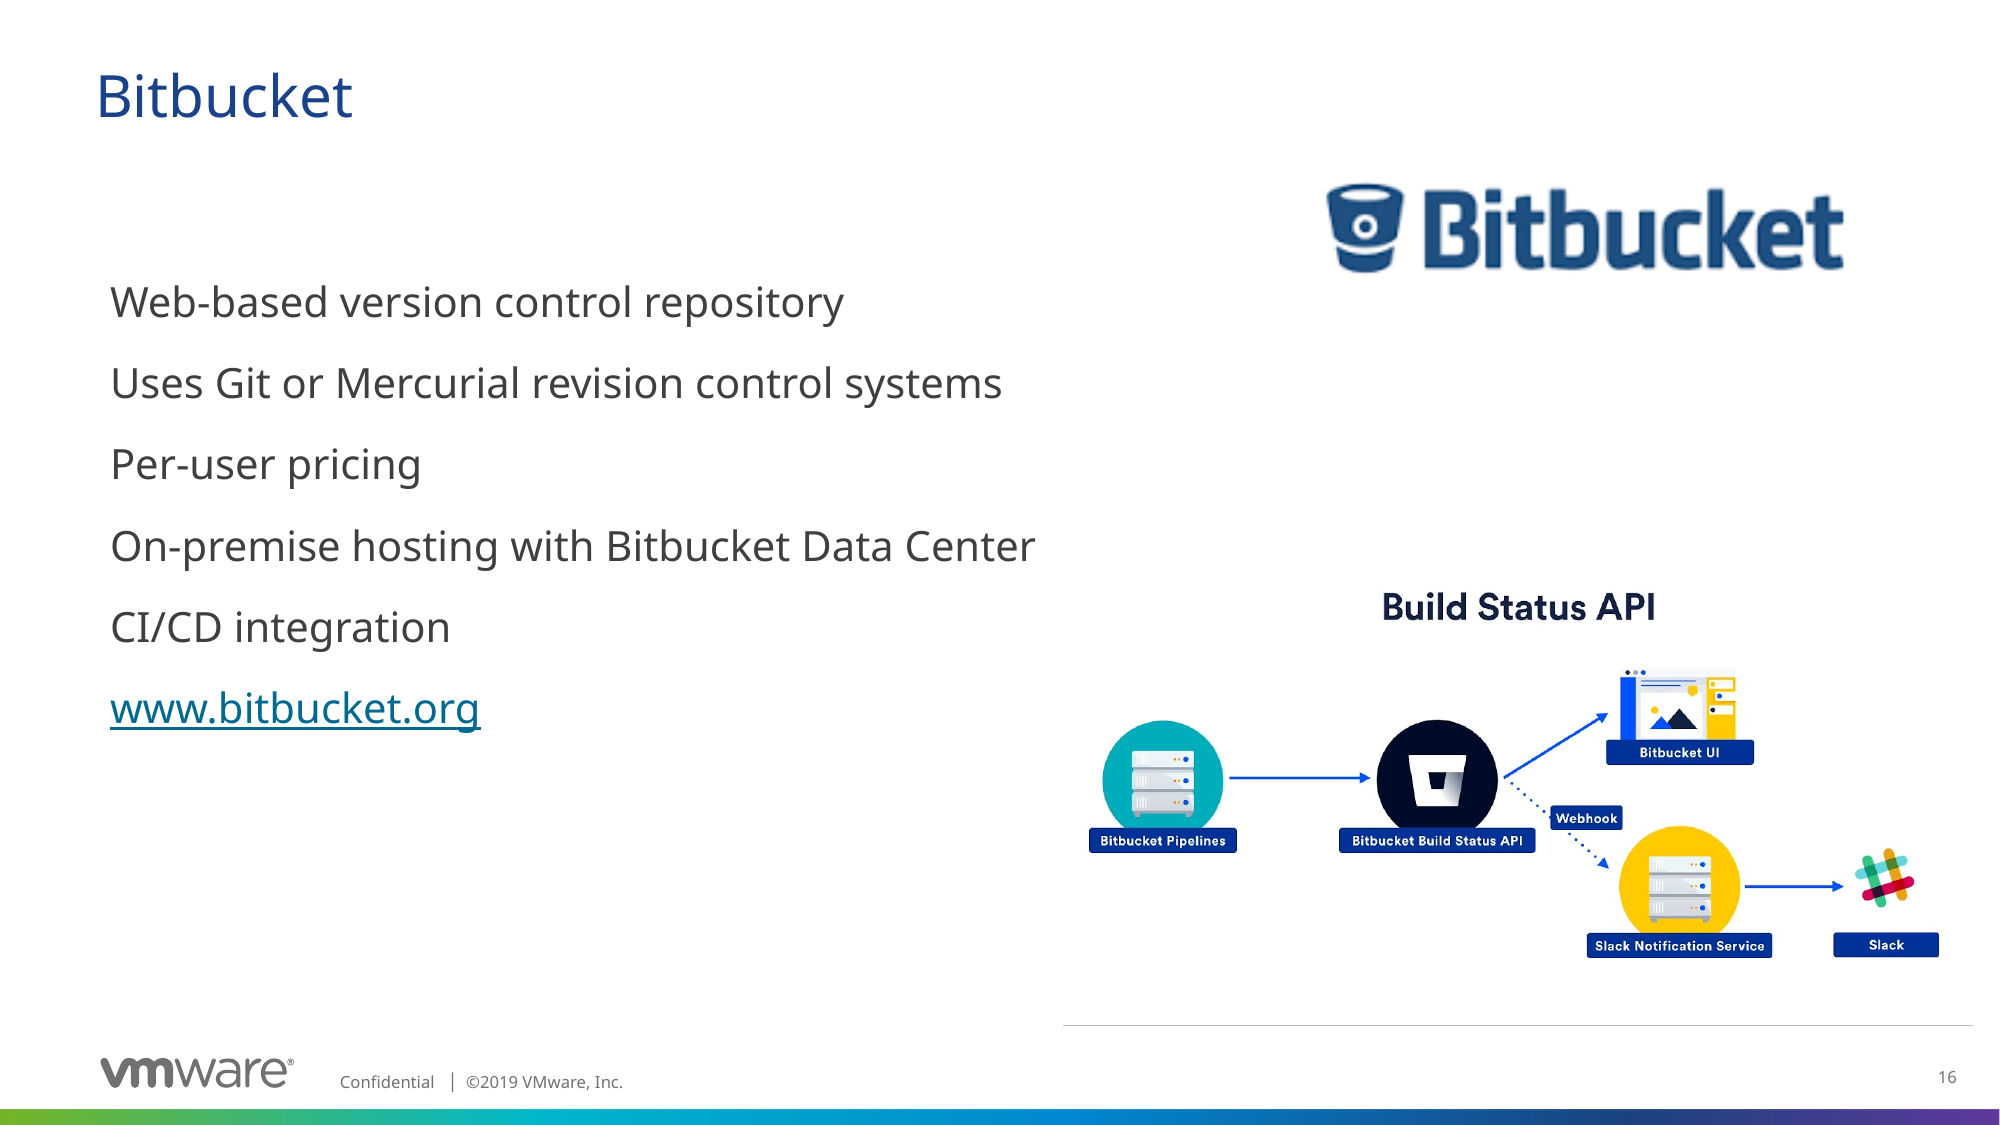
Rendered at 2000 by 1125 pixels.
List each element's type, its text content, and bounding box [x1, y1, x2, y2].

list Web-based version control repository Uses Git or Mercurial revision control systems Per-user pricing On-premise hosting with Bitbucket Data Center CI/CD integration www.bitbucket.org [109, 275, 1910, 1026]
picture [1272, 48, 1902, 369]
picture [0, 1109, 719, 1125]
picture [1062, 513, 1973, 1026]
picture [1075, 1109, 2000, 1125]
title Bitbucket [95, 67, 1267, 131]
